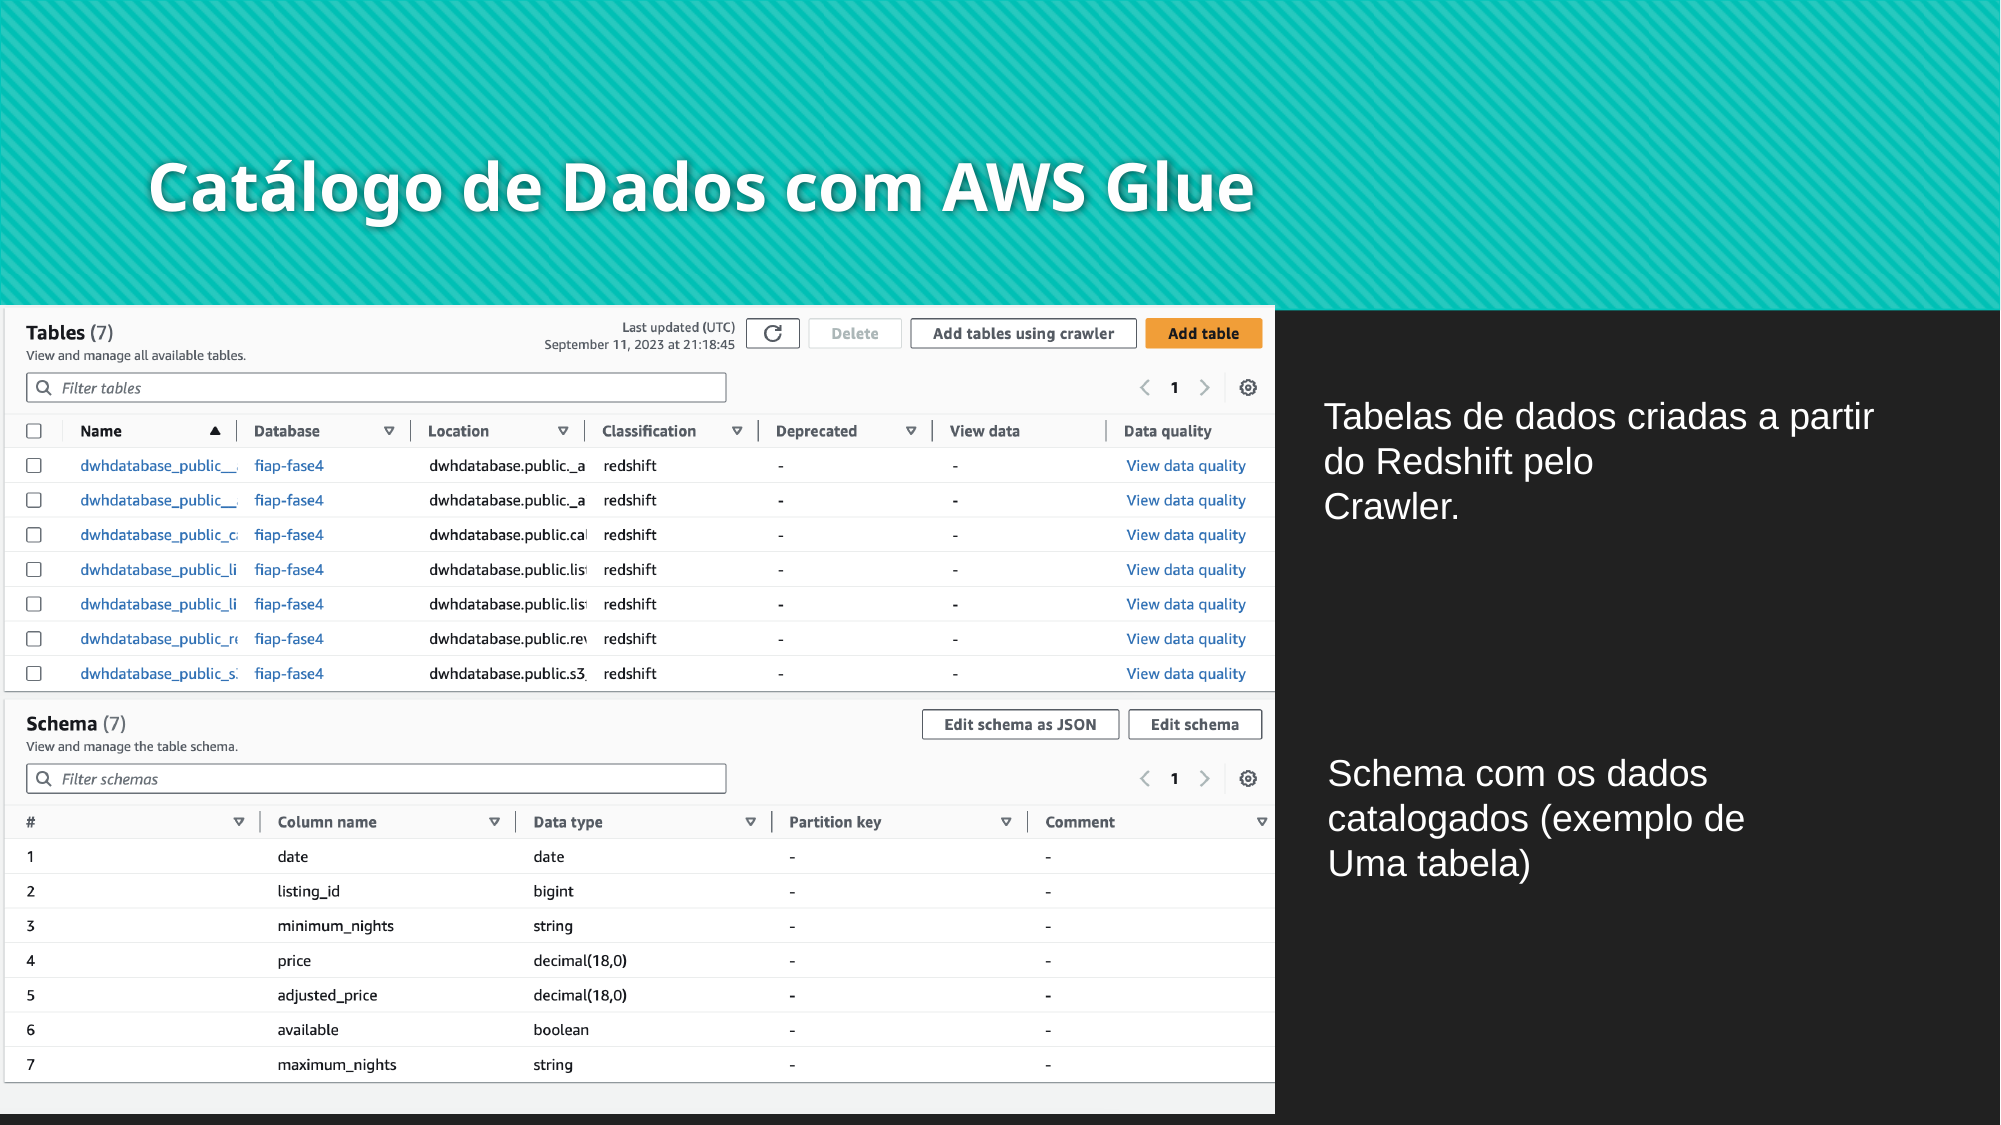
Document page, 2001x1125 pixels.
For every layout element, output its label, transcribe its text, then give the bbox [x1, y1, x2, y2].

picture [0, 1, 1999, 1115]
title Catálogo de Dados com AWS Glue [132, 73, 1868, 233]
text_box Schema com os dados catalogados (exemplo de Uma tabela) [1313, 741, 1933, 891]
text_box Tabelas de dados criadas a partir do Redshift pelo Crawler. [1308, 384, 1933, 535]
